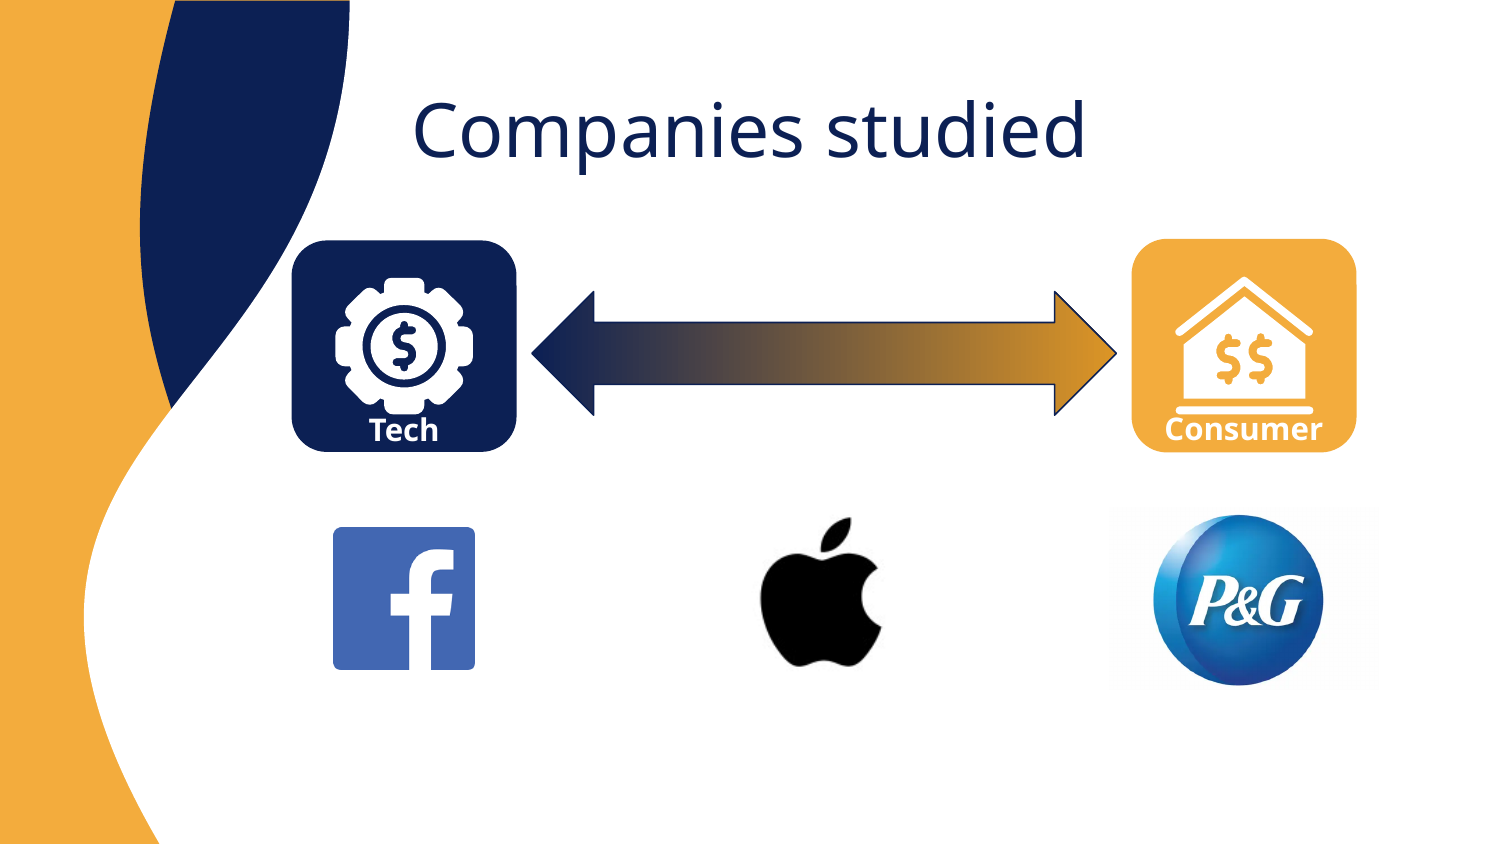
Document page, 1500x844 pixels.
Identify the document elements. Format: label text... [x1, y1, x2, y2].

title Companies studied [118, 87, 1382, 167]
text_box [1131, 238, 1357, 444]
title Tech [335, 423, 473, 455]
text_box [291, 240, 517, 452]
picture [685, 459, 964, 738]
picture [1109, 507, 1379, 690]
text_box [531, 291, 1117, 416]
title Consumer [1144, 402, 1344, 454]
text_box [334, 277, 474, 415]
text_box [1173, 276, 1316, 415]
picture [333, 527, 476, 670]
